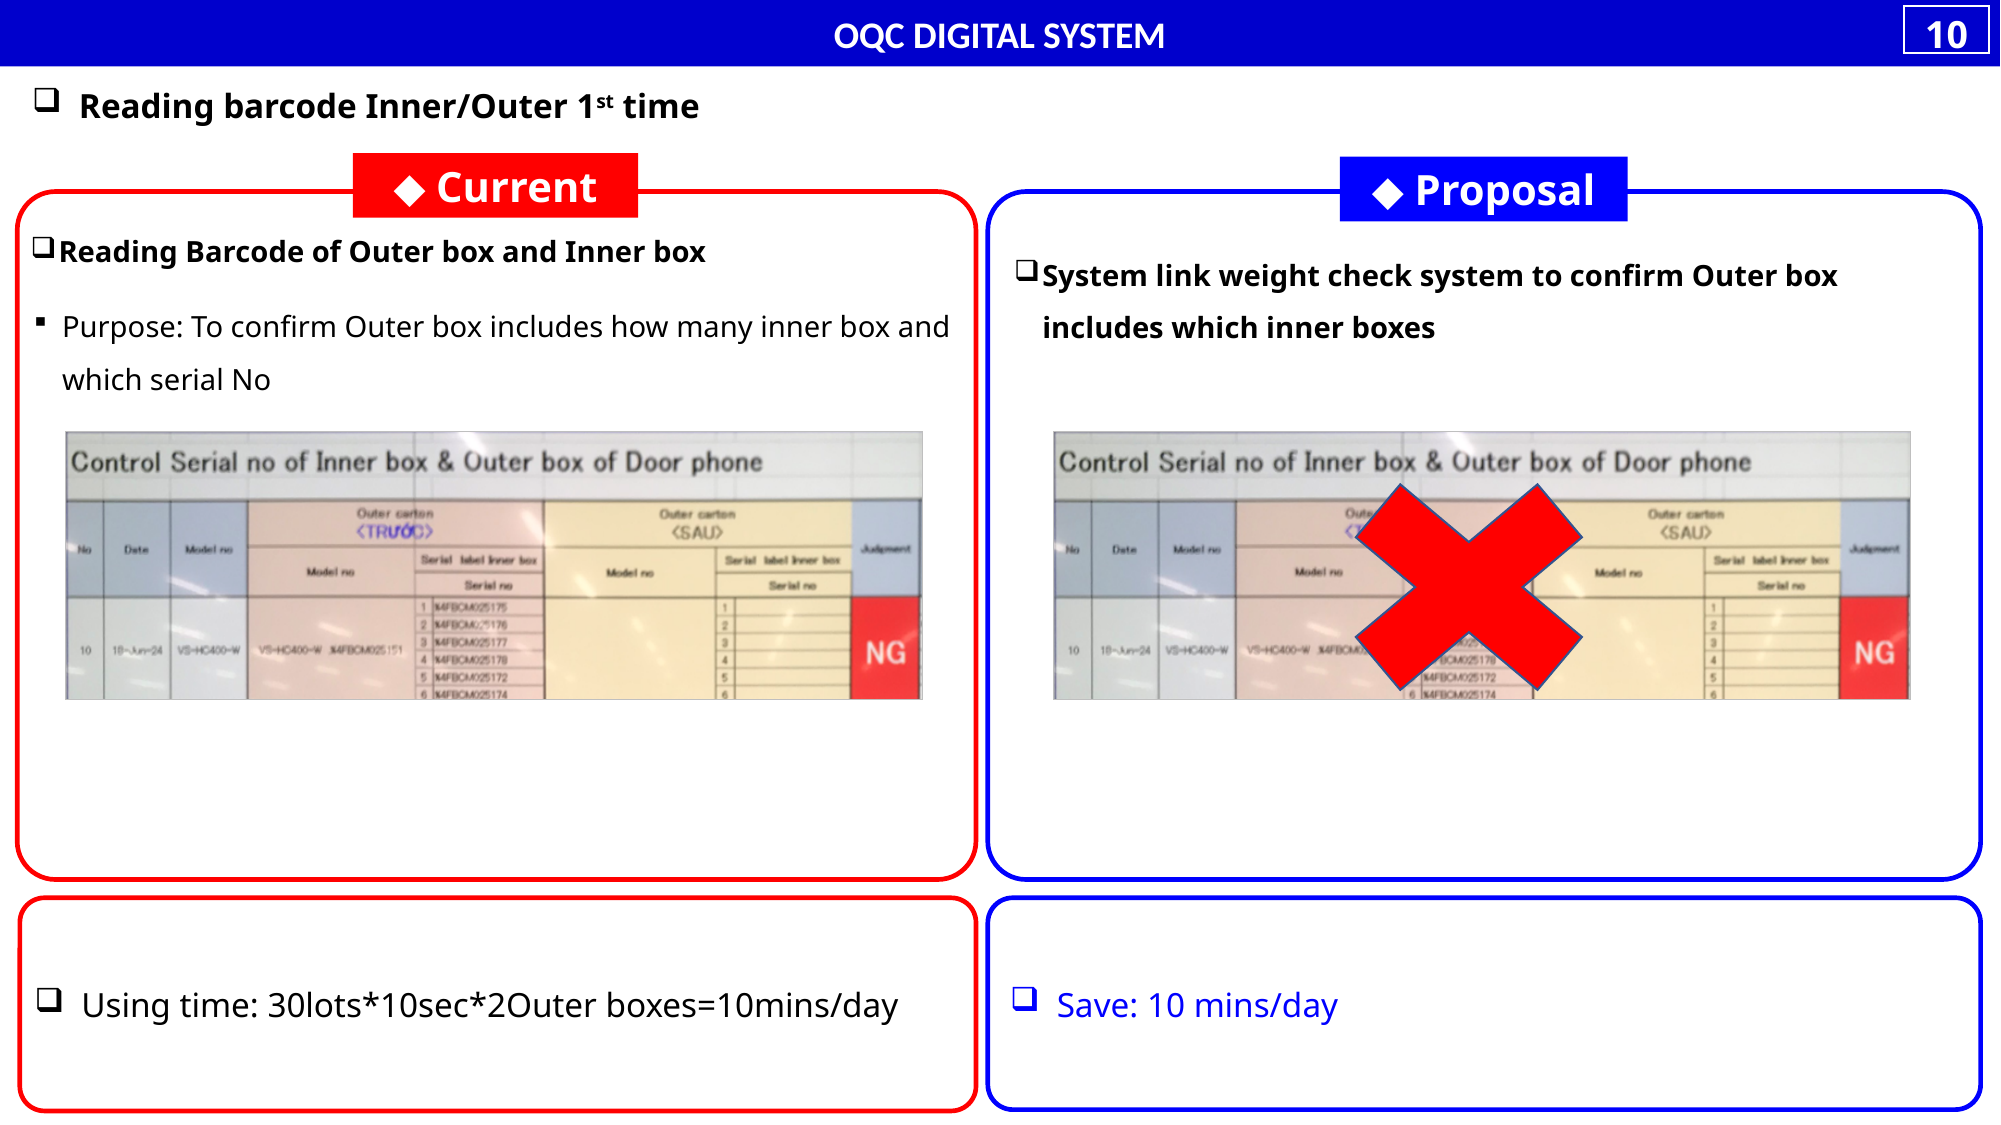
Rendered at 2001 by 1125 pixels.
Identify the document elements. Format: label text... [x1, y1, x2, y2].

text_box Reading Barcode of Outer box and Inner box [15, 226, 945, 277]
text_box ◆ Current [352, 153, 639, 218]
text_box [987, 191, 1981, 880]
text_box System link weight check system to confirm Outer box includes which inner boxes [999, 232, 1928, 353]
text_box Purpose: To confirm Outer box includes how many inner box and which serial No [19, 283, 976, 404]
text_box Save: 10 mins/day [987, 897, 1981, 1110]
picture [1053, 431, 1911, 700]
picture [65, 431, 923, 700]
text_box Using time: 30lots*10sec*2Outer boxes=10mins/day [19, 897, 977, 1111]
text_box 10 [1903, 5, 1990, 54]
text_box Reading barcode Inner/Outer 1st time [17, 77, 1982, 133]
text_box OQC DIGITAL SYSTEM [0, 0, 2000, 67]
text_box [17, 191, 976, 880]
text_box ◆ Proposal [1339, 156, 1628, 222]
